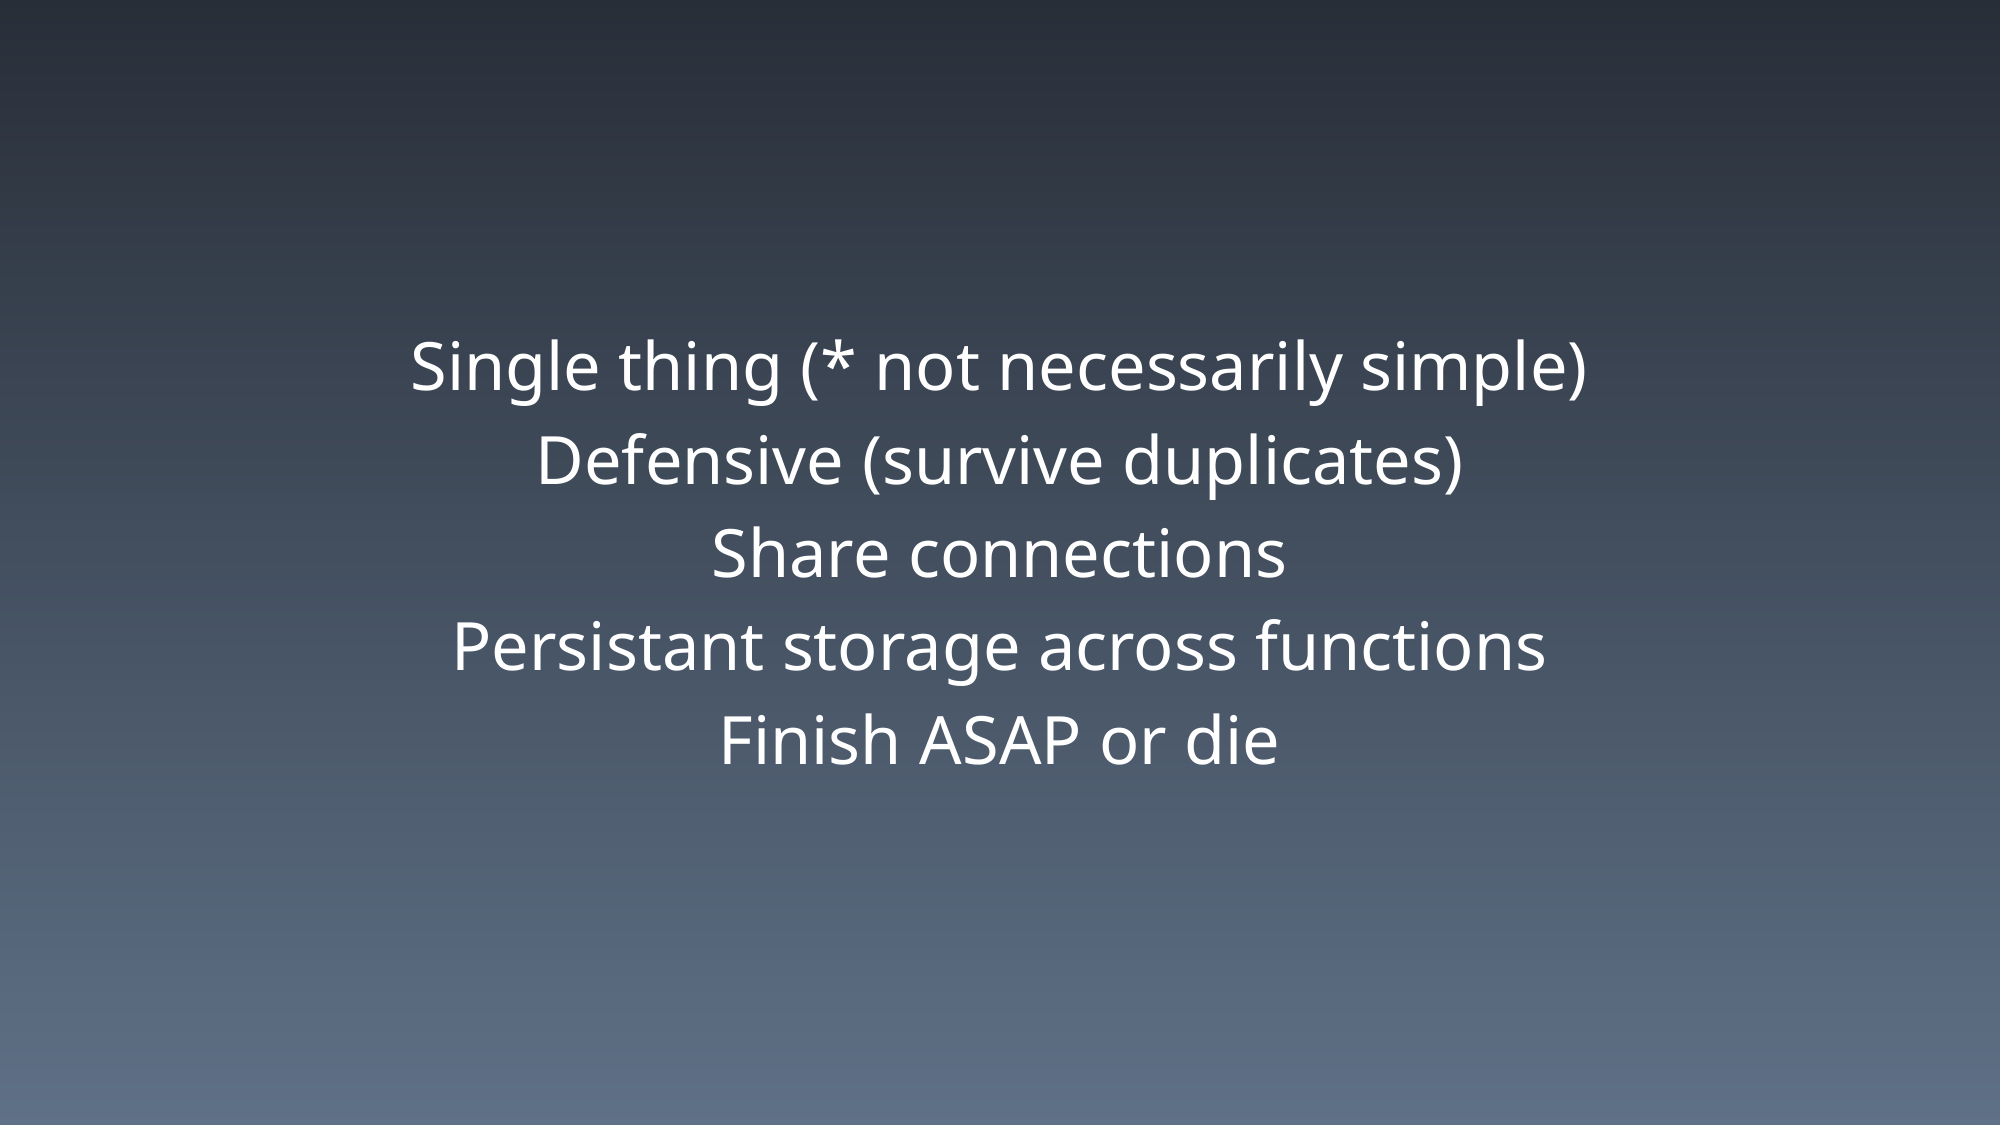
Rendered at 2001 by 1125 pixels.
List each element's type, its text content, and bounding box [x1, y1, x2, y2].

list Single thing (* not necessarily simple) Defensive (survive duplicates) Share connections Persistant storage across functions Finish ASAP or die [99, 70, 1900, 1032]
